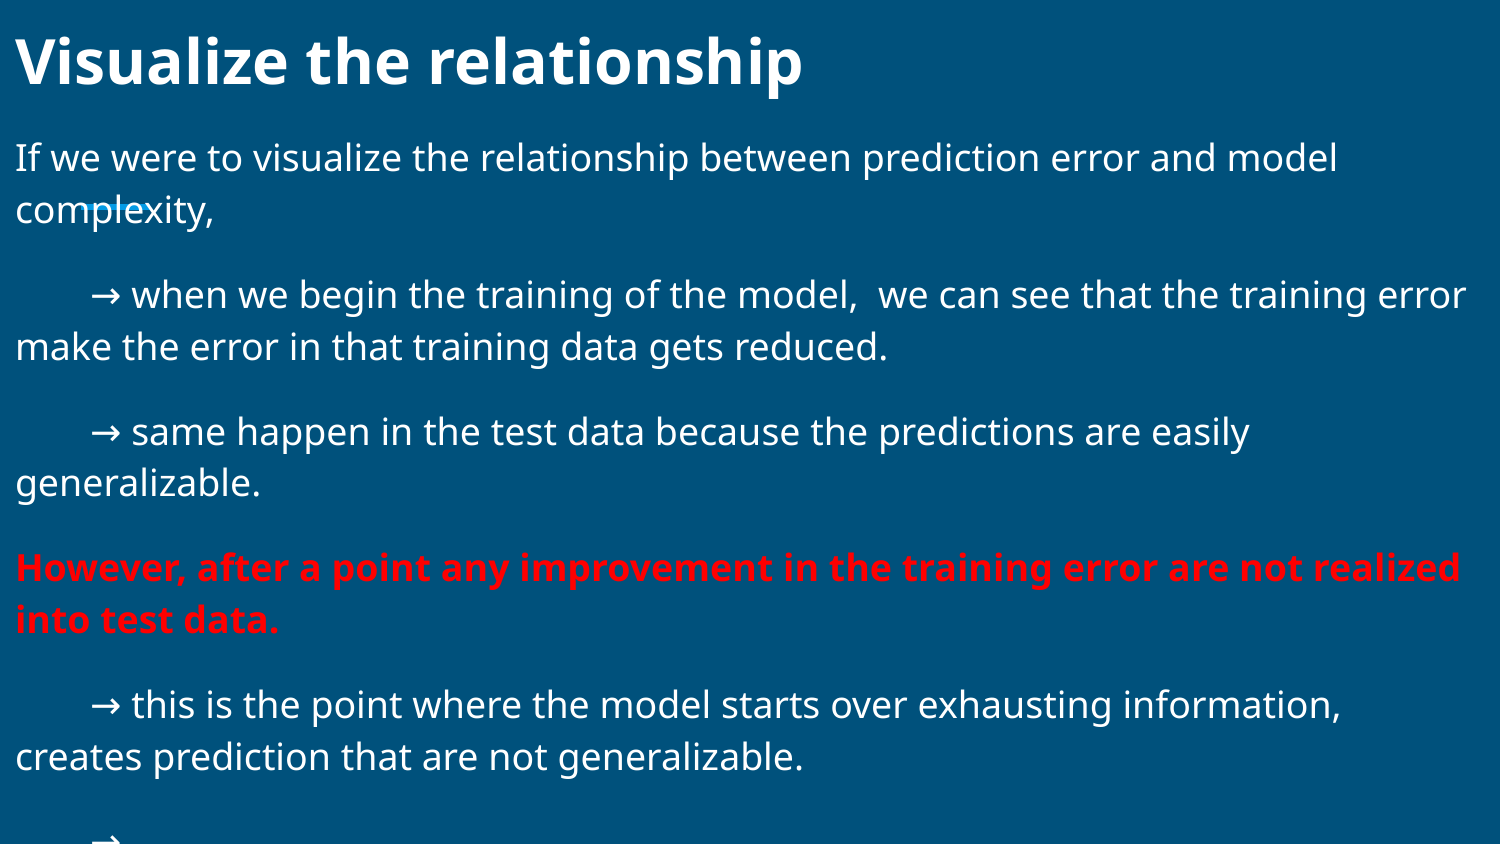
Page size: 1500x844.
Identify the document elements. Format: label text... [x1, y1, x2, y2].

list If we were to visualize the relationship between prediction error and model complexity, → when we begin the training of the model, we can see that the training error make the error in that training data gets reduced. → same happen in the test data because the predictions are easily generalizable. However, after a point any improvement in the training error are not realized into test data. → this is the point where the model starts over exhausting information, creates prediction that are not generalizable. → [0, 112, 1487, 829]
picture [93, 837, 119, 844]
title Visualize the relationship [0, 0, 1500, 113]
